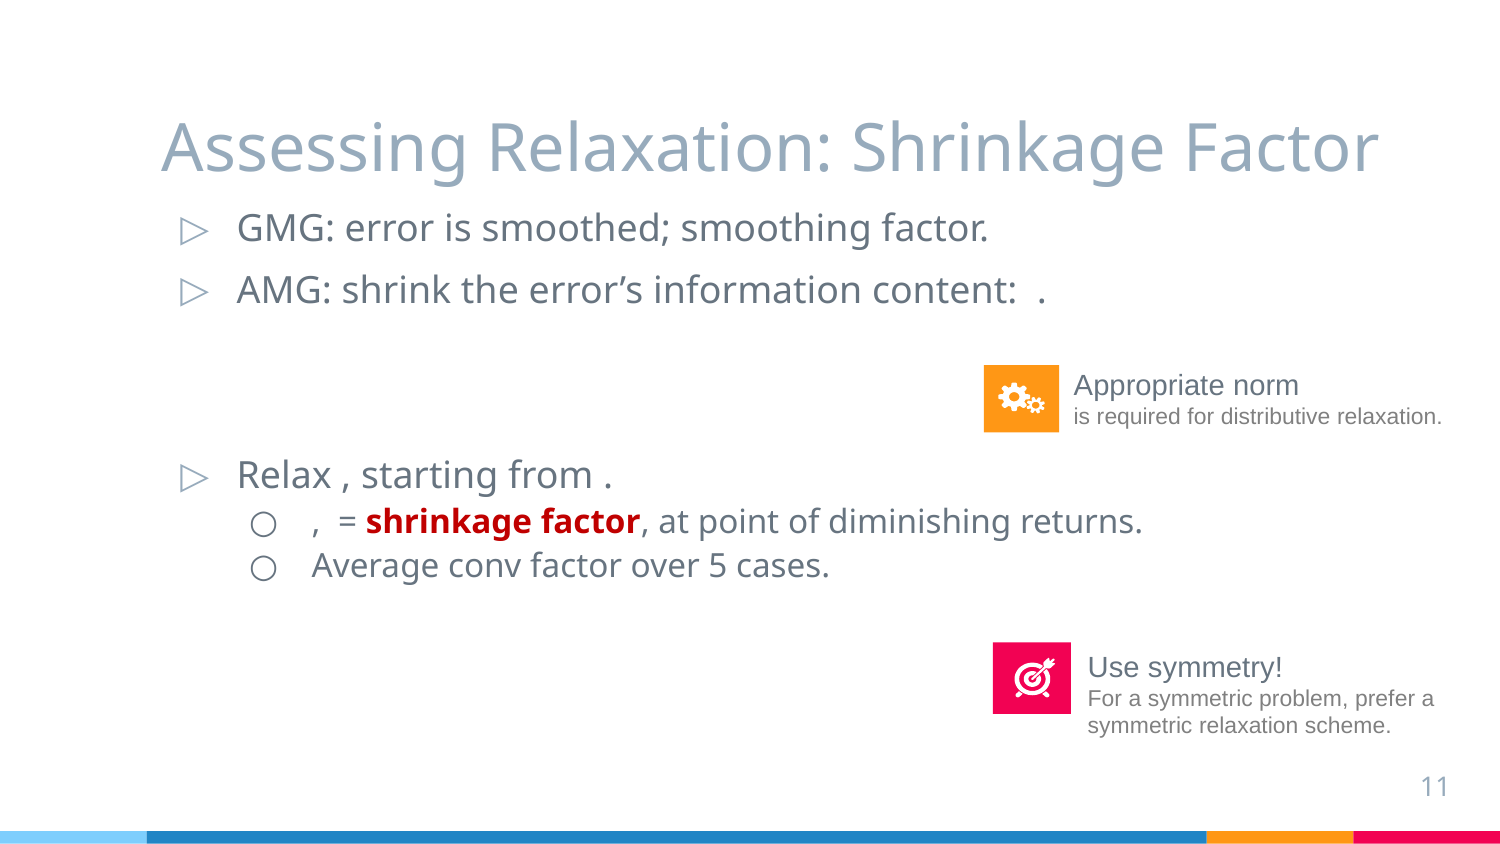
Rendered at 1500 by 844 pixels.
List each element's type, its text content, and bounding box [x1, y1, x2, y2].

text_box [992, 642, 1072, 715]
text_box Appropriate norm is required for distributive relaxation. [1059, 359, 1467, 437]
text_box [983, 364, 1060, 433]
text_box Use symmetry! For a symmetric problem, prefer a symmetric relaxation scheme. [1073, 641, 1481, 746]
slide_number 11 [1376, 753, 1467, 806]
title Assessing Relaxation: Shrinkage Factor [146, 58, 1481, 200]
